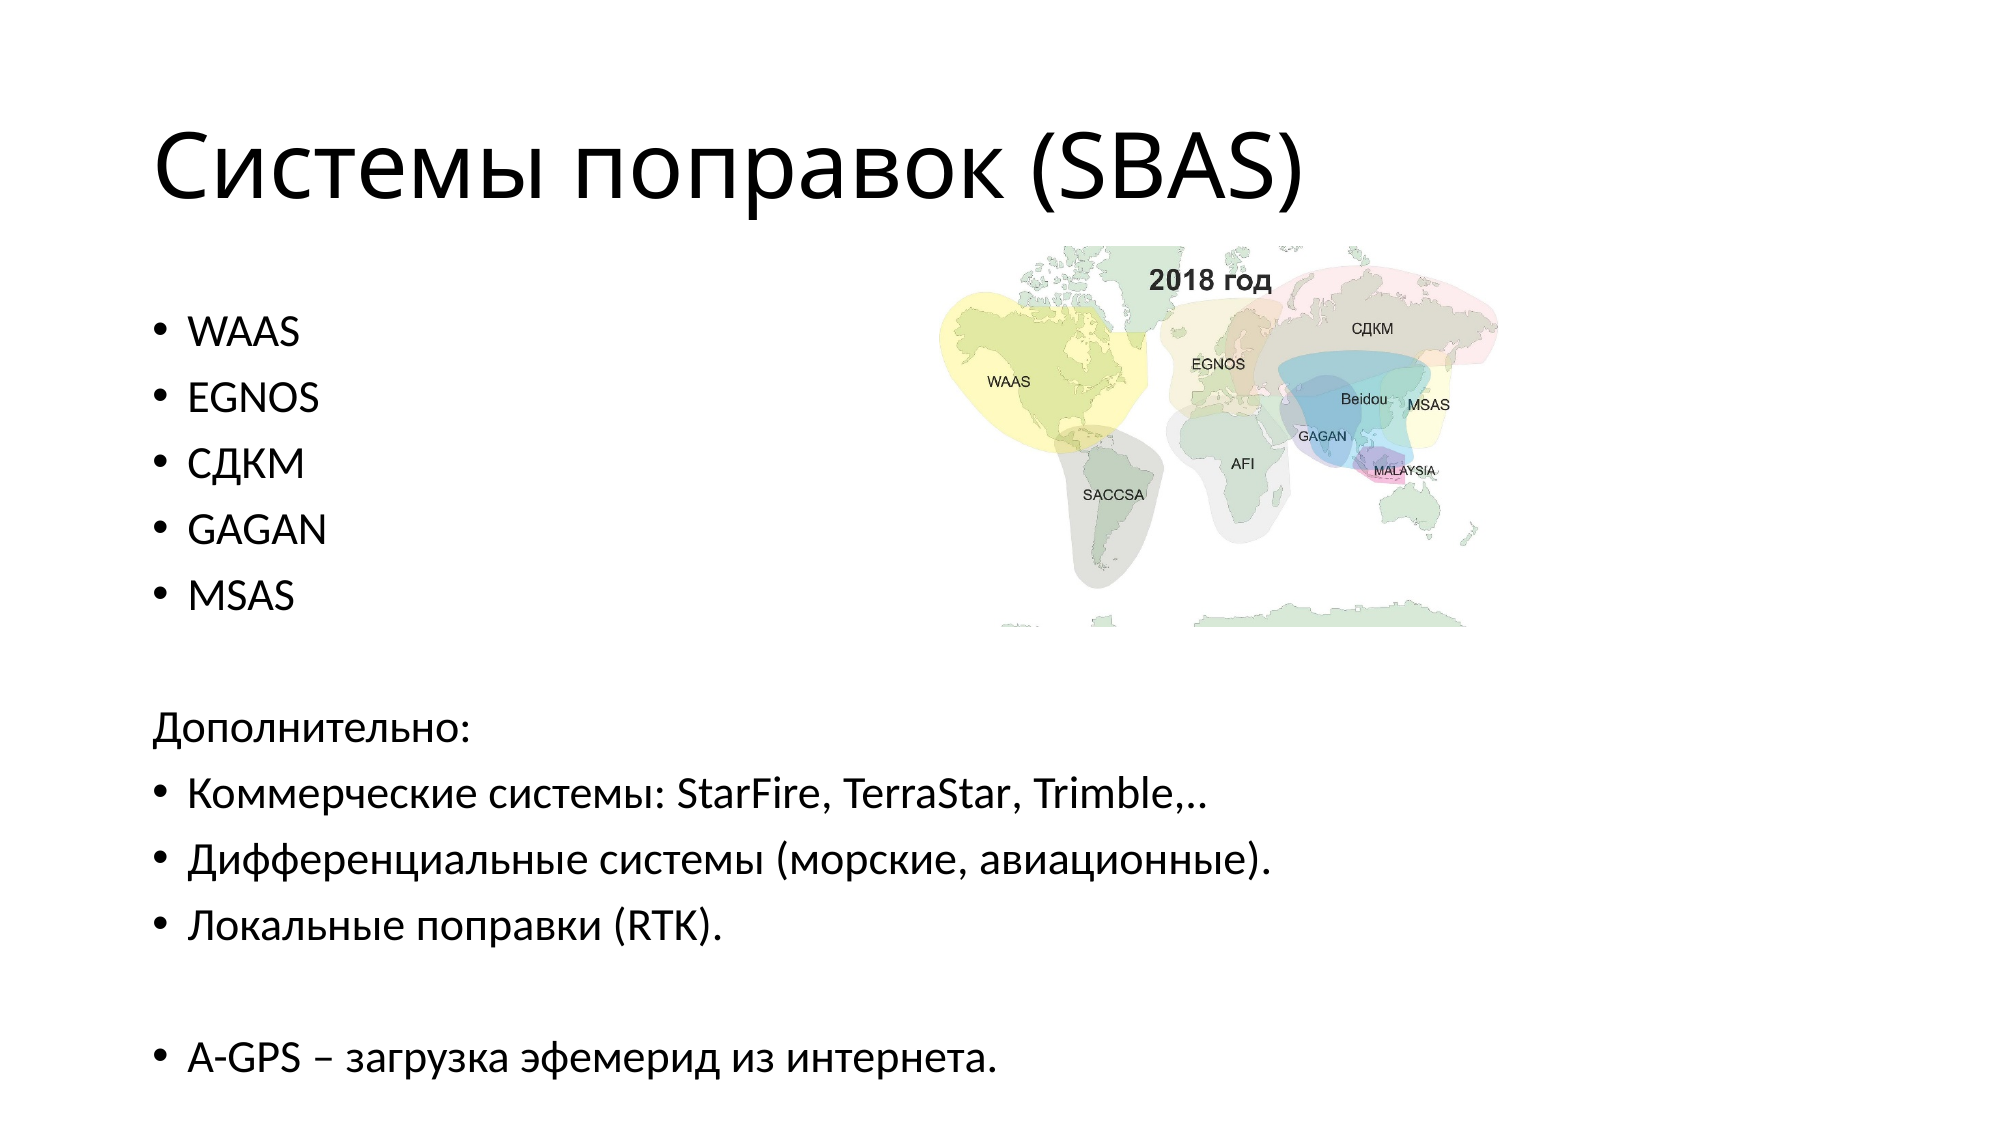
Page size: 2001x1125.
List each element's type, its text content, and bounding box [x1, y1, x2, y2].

picture [939, 246, 1499, 627]
list WAAS EGNOS СДКМ GAGAN MSAS Дополнительно: Коммерческие системы: StarFire, TerraStar, Trimble,.. Дифференциальные системы (морские, авиационные). Локальные поправки (RTK). A-GPS – загрузка эфемерид из интернета. [137, 299, 1863, 1095]
title Системы поправок (SBAS) [137, 59, 1863, 278]
